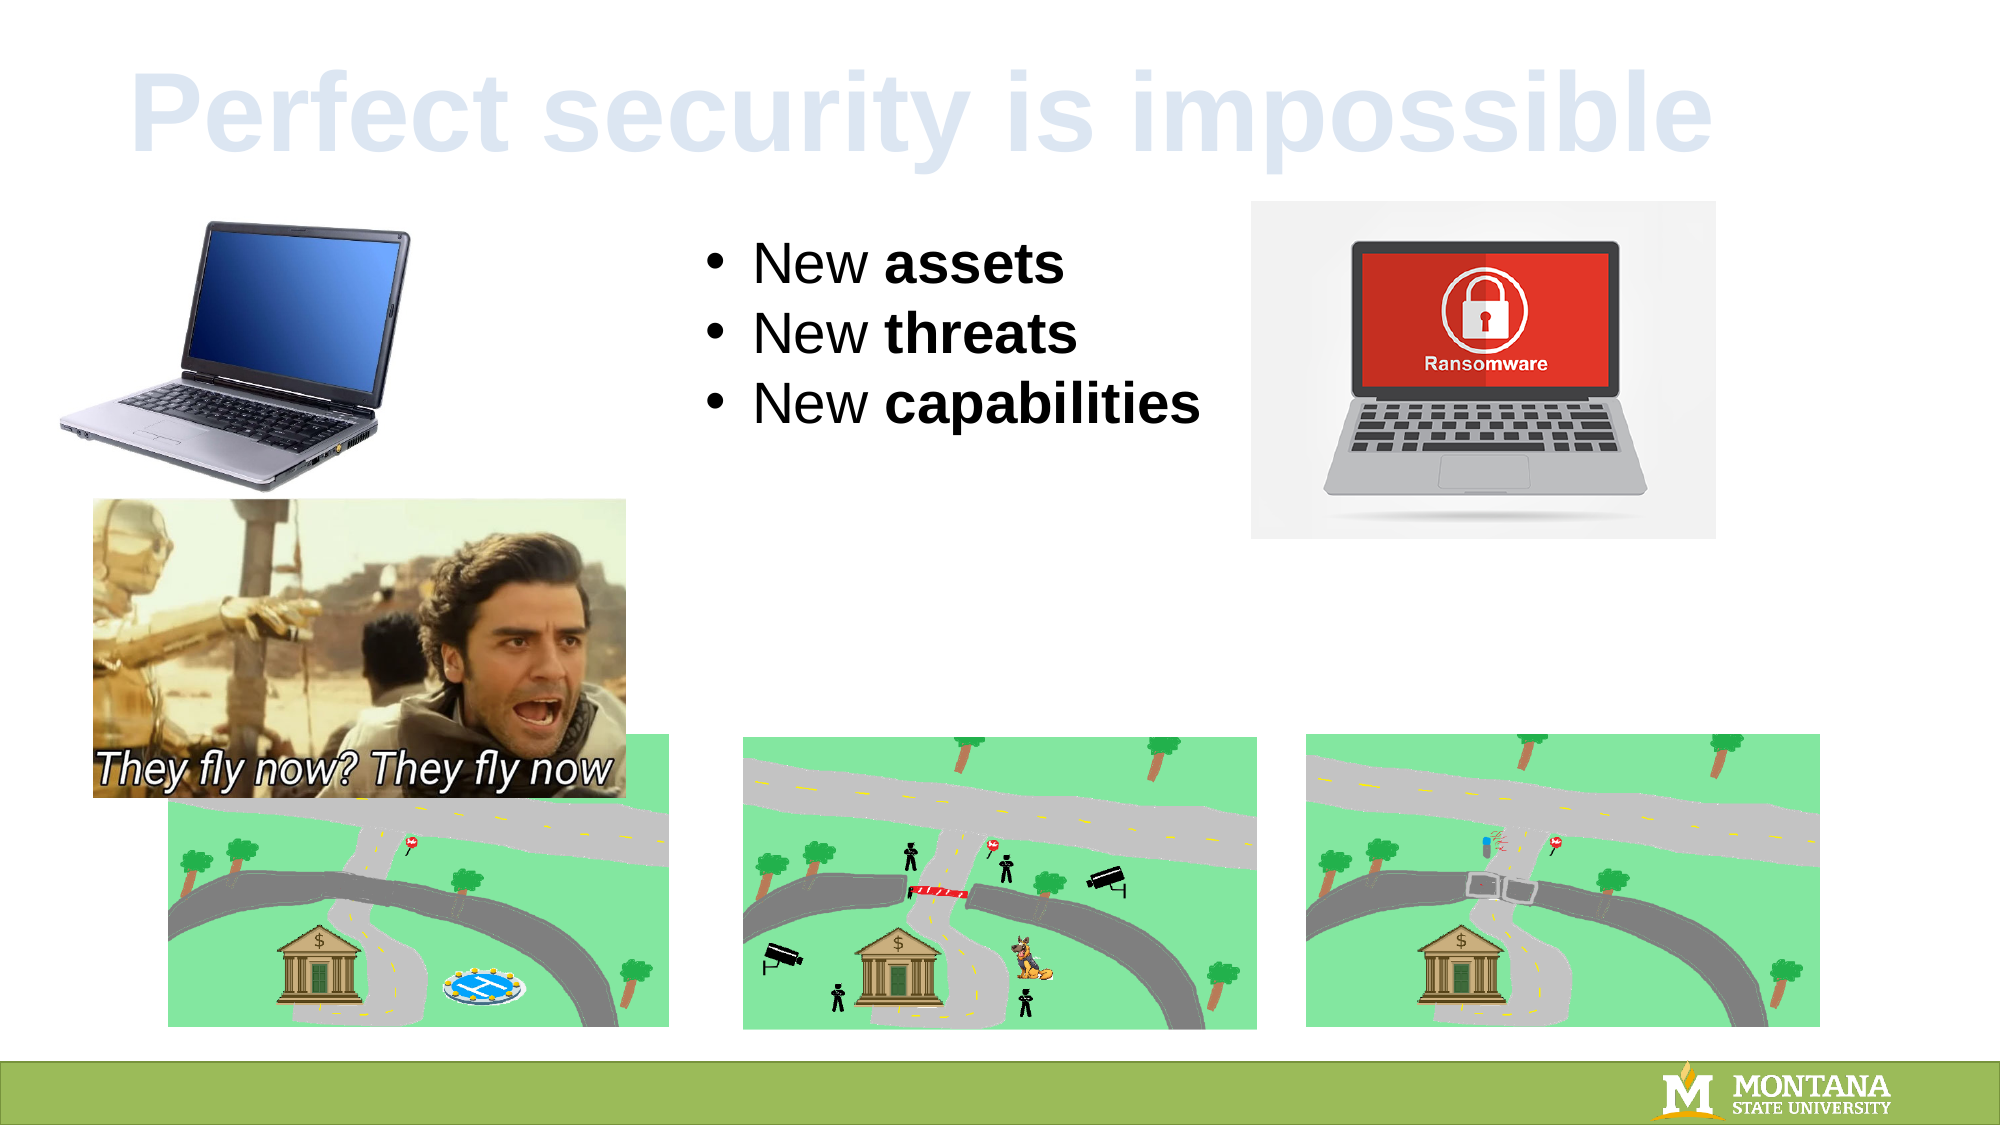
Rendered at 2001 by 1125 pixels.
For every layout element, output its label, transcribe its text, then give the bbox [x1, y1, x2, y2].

text_box Perfect security is impossible [113, 31, 1763, 182]
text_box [0, 1060, 1647, 1125]
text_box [1892, 1060, 2000, 1125]
picture [742, 737, 1258, 1030]
picture [1649, 1060, 1892, 1122]
picture [24, 205, 669, 1027]
picture [1305, 733, 1821, 1027]
picture [1250, 200, 1716, 539]
text_box New assets New threats New capabilities [690, 218, 1218, 443]
